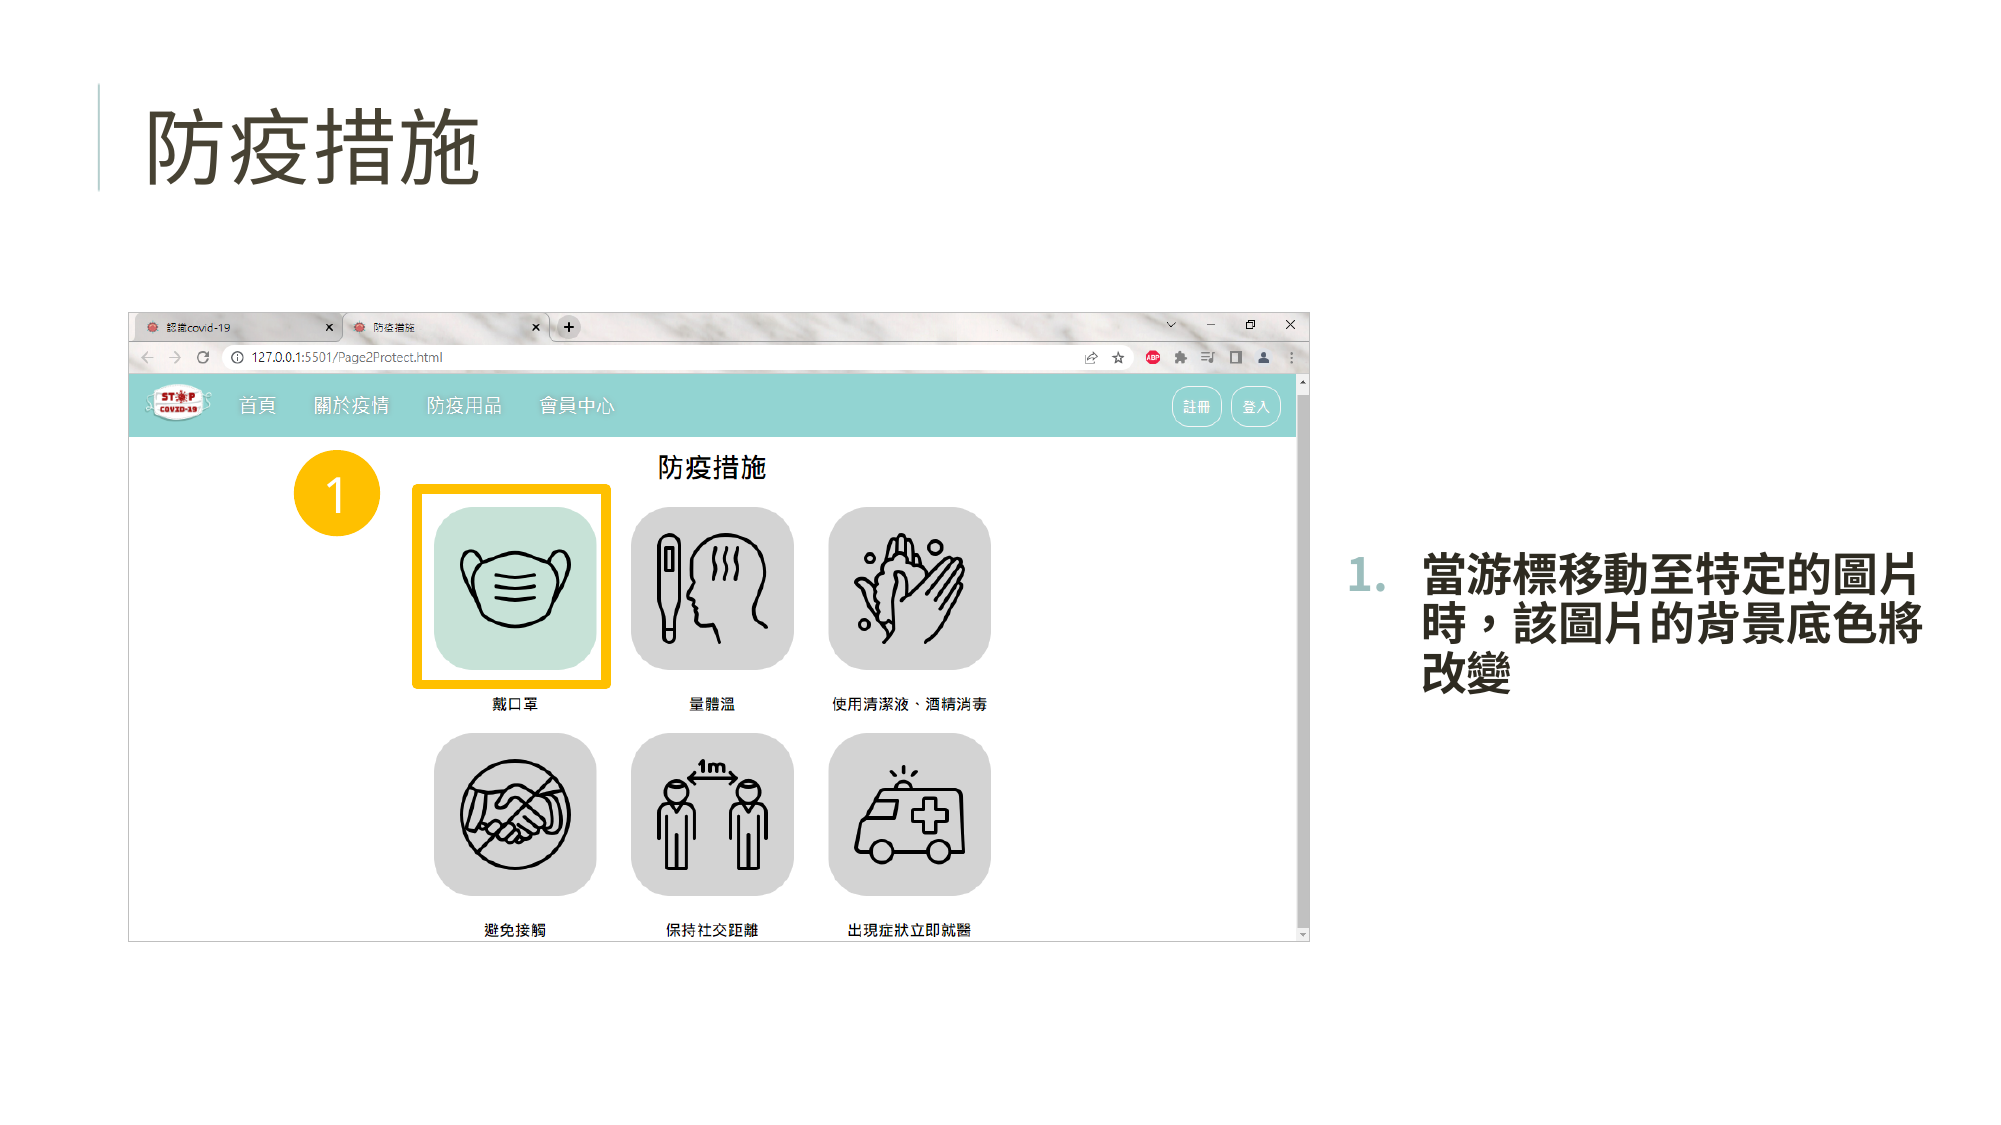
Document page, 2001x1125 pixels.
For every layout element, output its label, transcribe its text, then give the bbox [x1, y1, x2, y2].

picture [127, 312, 1310, 942]
title 防疫措施 [128, 75, 1903, 202]
list 當游標移動至特定的圖片時，該圖片的背景底色將改變 [1338, 244, 1941, 1008]
picture [84, 71, 116, 206]
